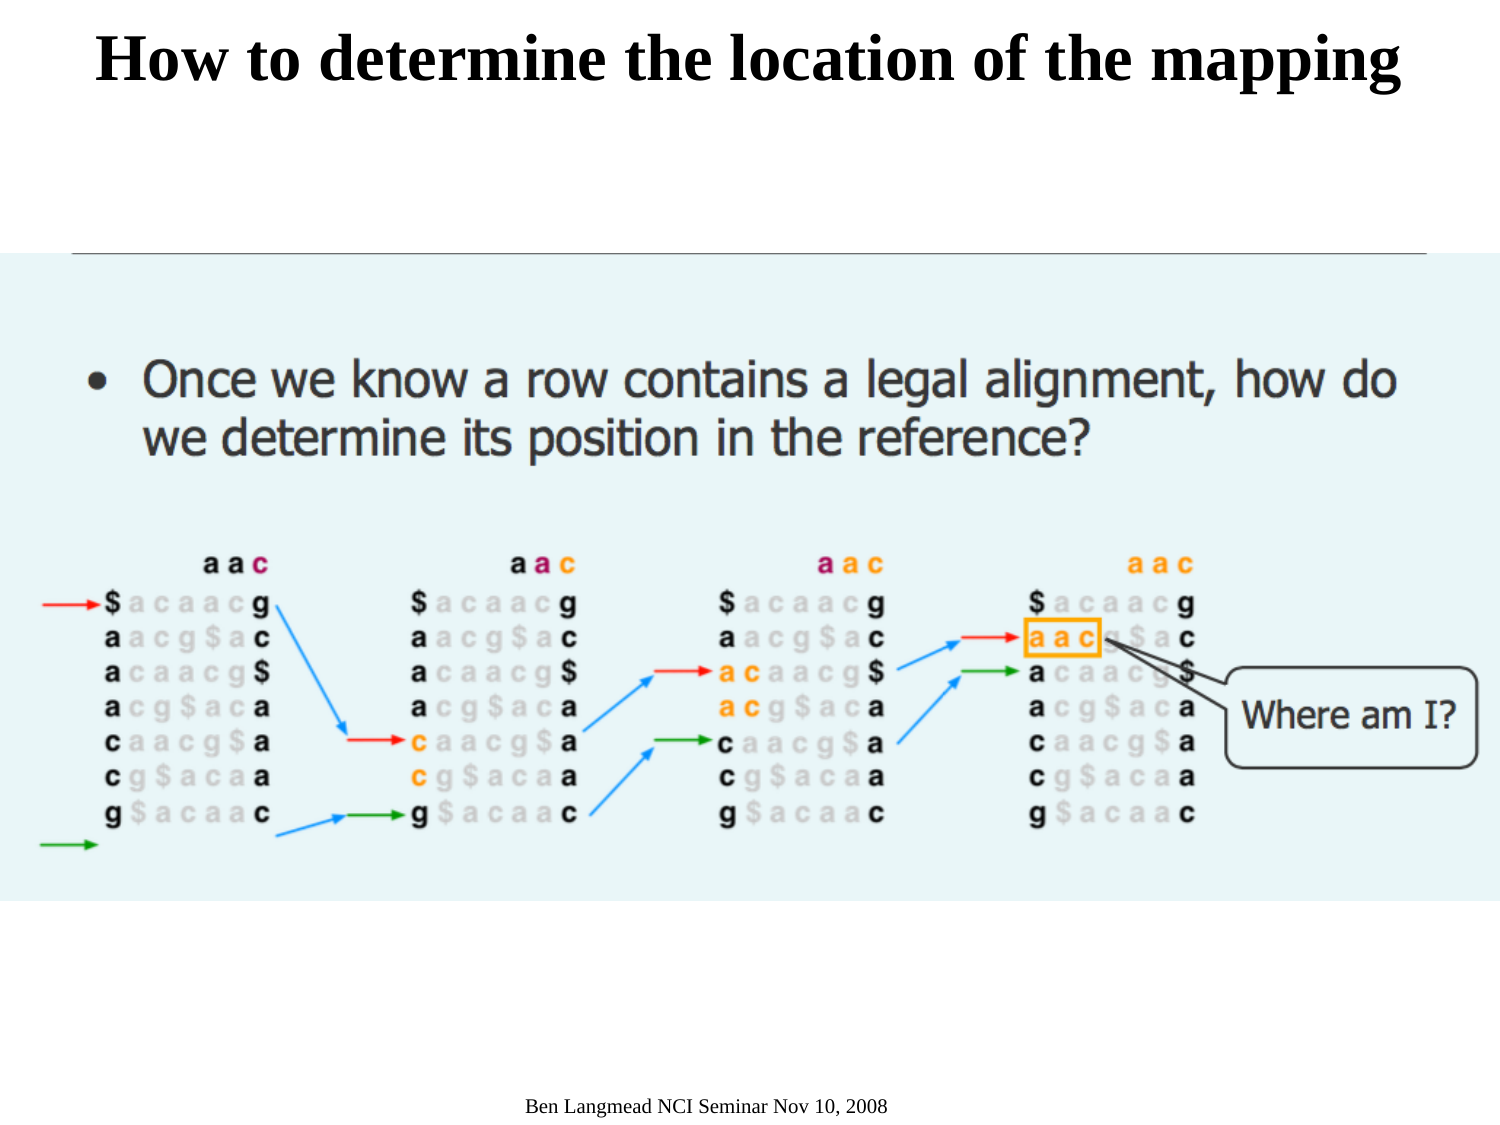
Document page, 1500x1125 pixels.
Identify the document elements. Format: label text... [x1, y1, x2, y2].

text_box Ben Langmead NCI Seminar Nov 10, 2008 [510, 1085, 921, 1125]
picture [0, 252, 1500, 901]
text_box How to determine the location of the mapping [74, 2, 1425, 106]
